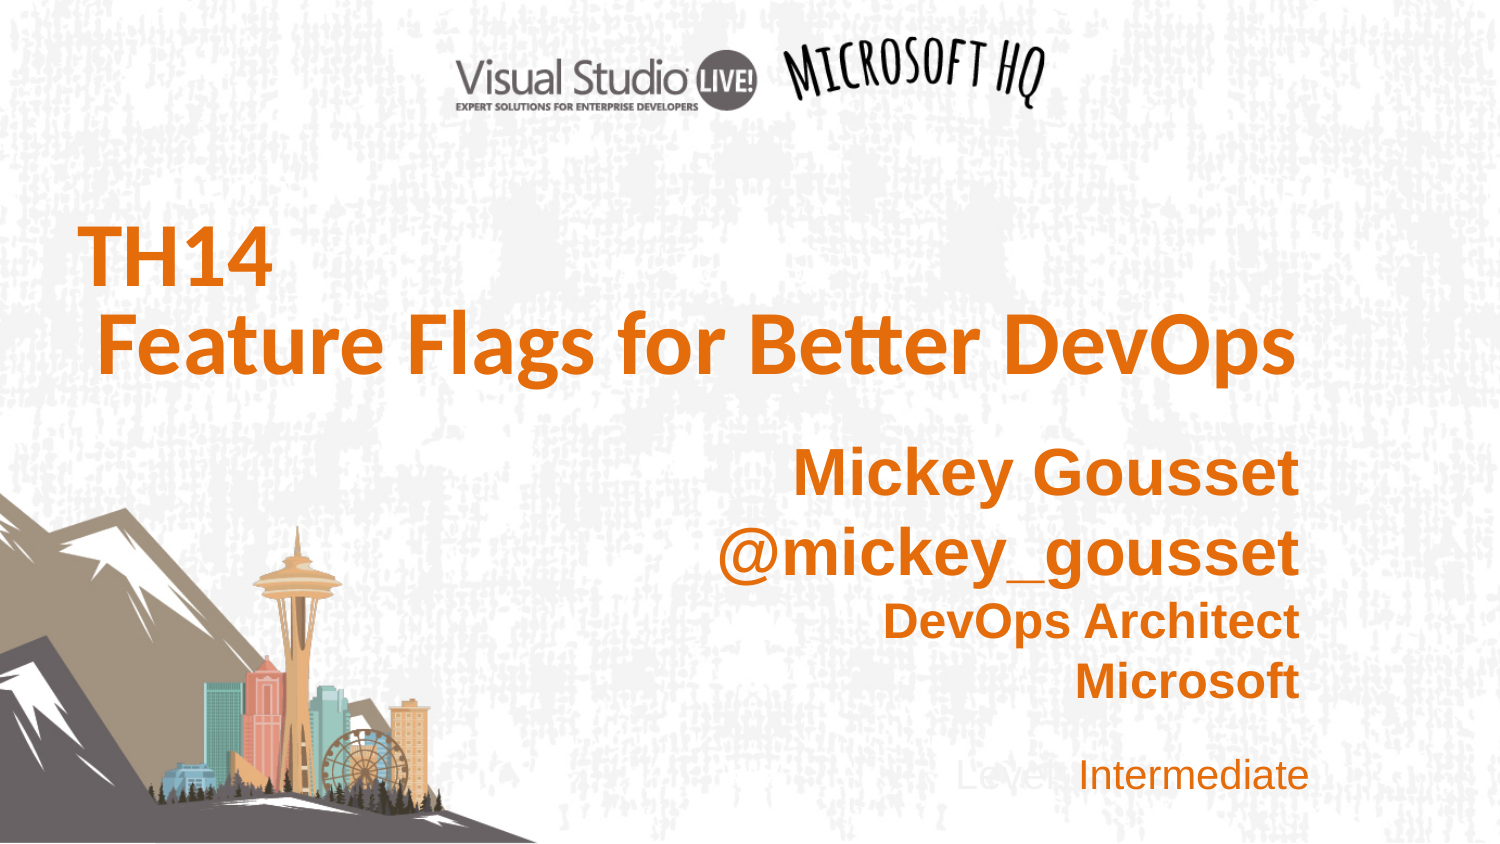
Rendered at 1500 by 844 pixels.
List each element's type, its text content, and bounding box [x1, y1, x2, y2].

text_box Mickey Gousset @mickey_gousset DevOps Architect Microsoft [659, 421, 1314, 635]
text_box Level: Intermediate [723, 740, 1325, 844]
text_box TH14 Feature Flags for Better DevOps [62, 211, 1313, 397]
picture [0, 0, 1500, 844]
